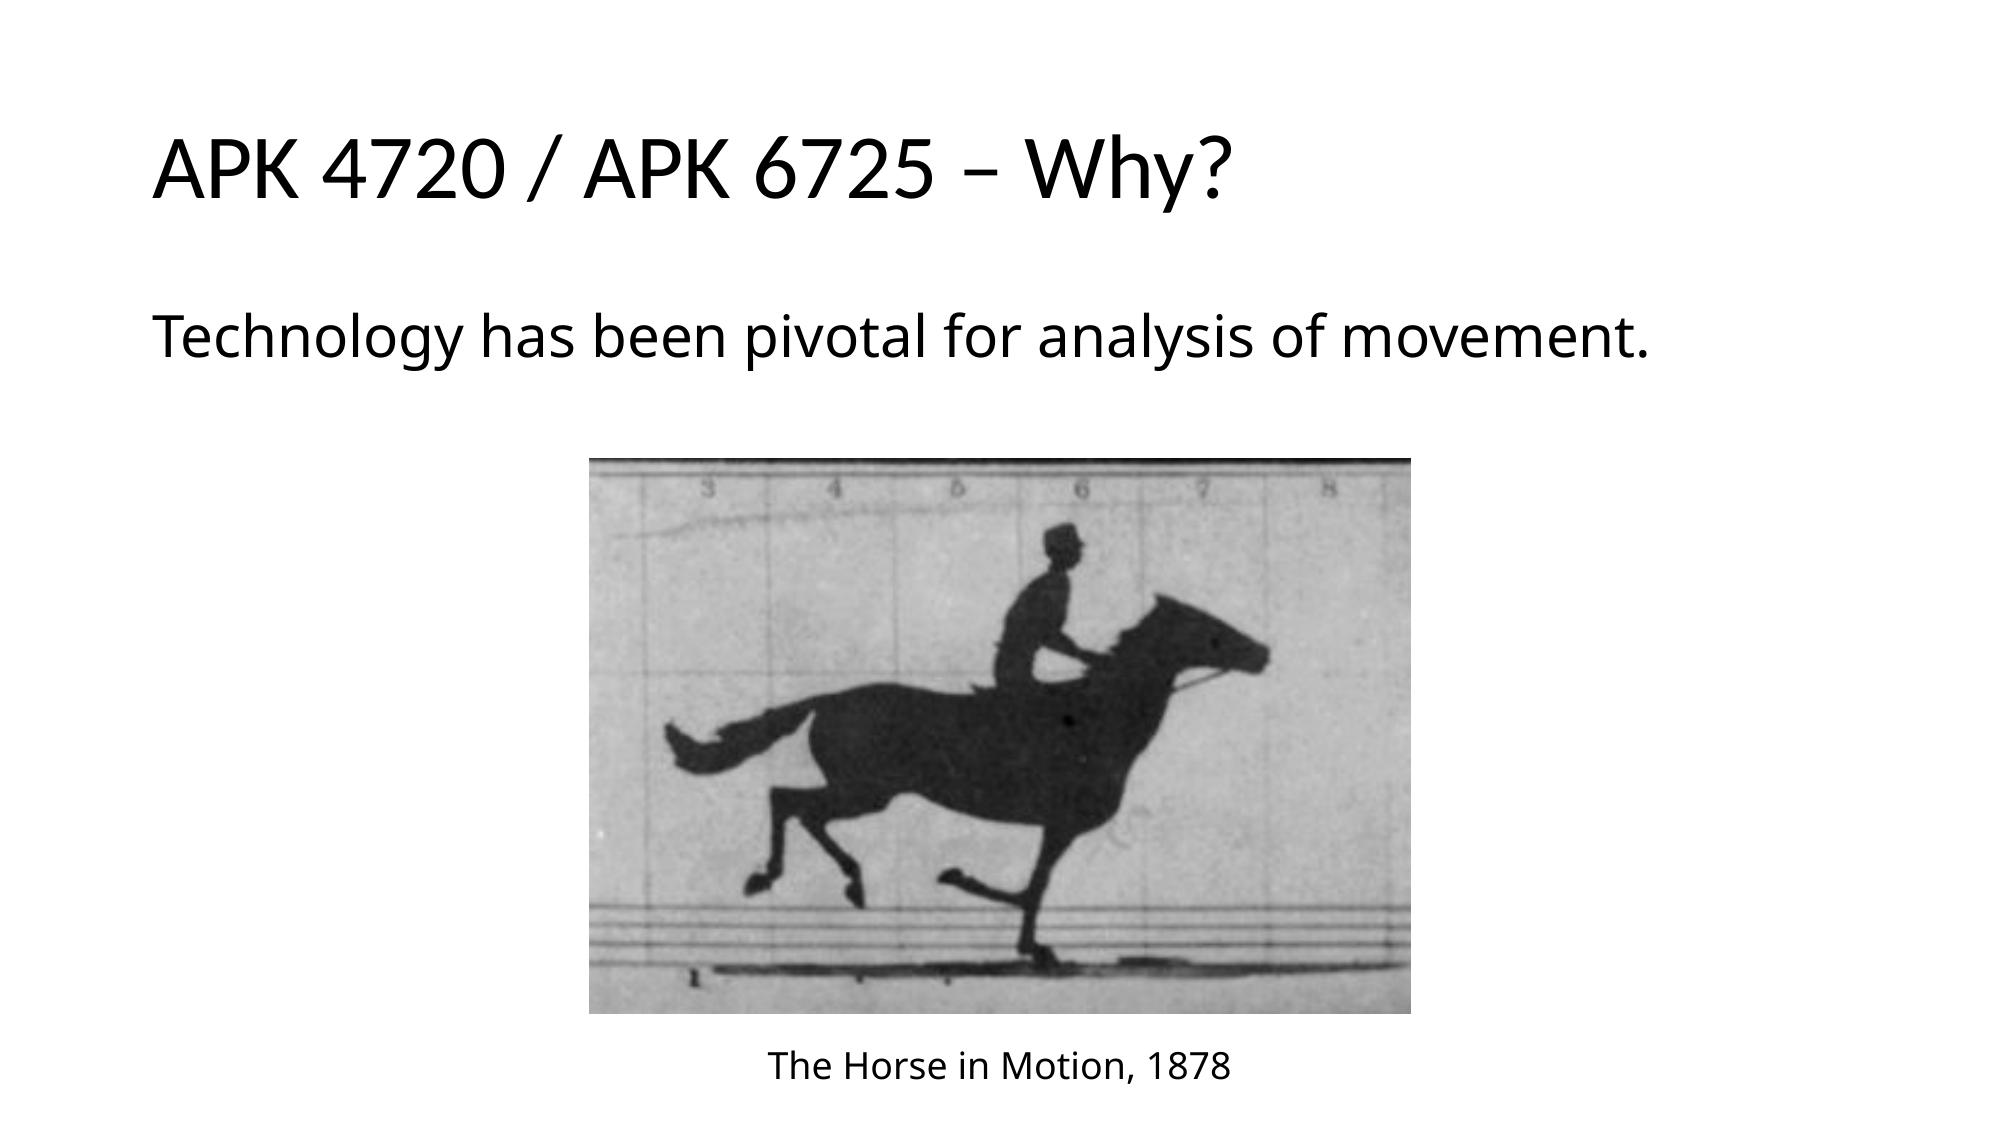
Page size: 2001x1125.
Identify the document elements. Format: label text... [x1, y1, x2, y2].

text_box The Horse in Motion, 1878 [752, 1034, 1247, 1095]
list Technology has been pivotal for analysis of movement. [137, 299, 1863, 1014]
picture [589, 457, 1411, 1014]
title APK 4720 / APK 6725 – Why? [137, 59, 1863, 278]
